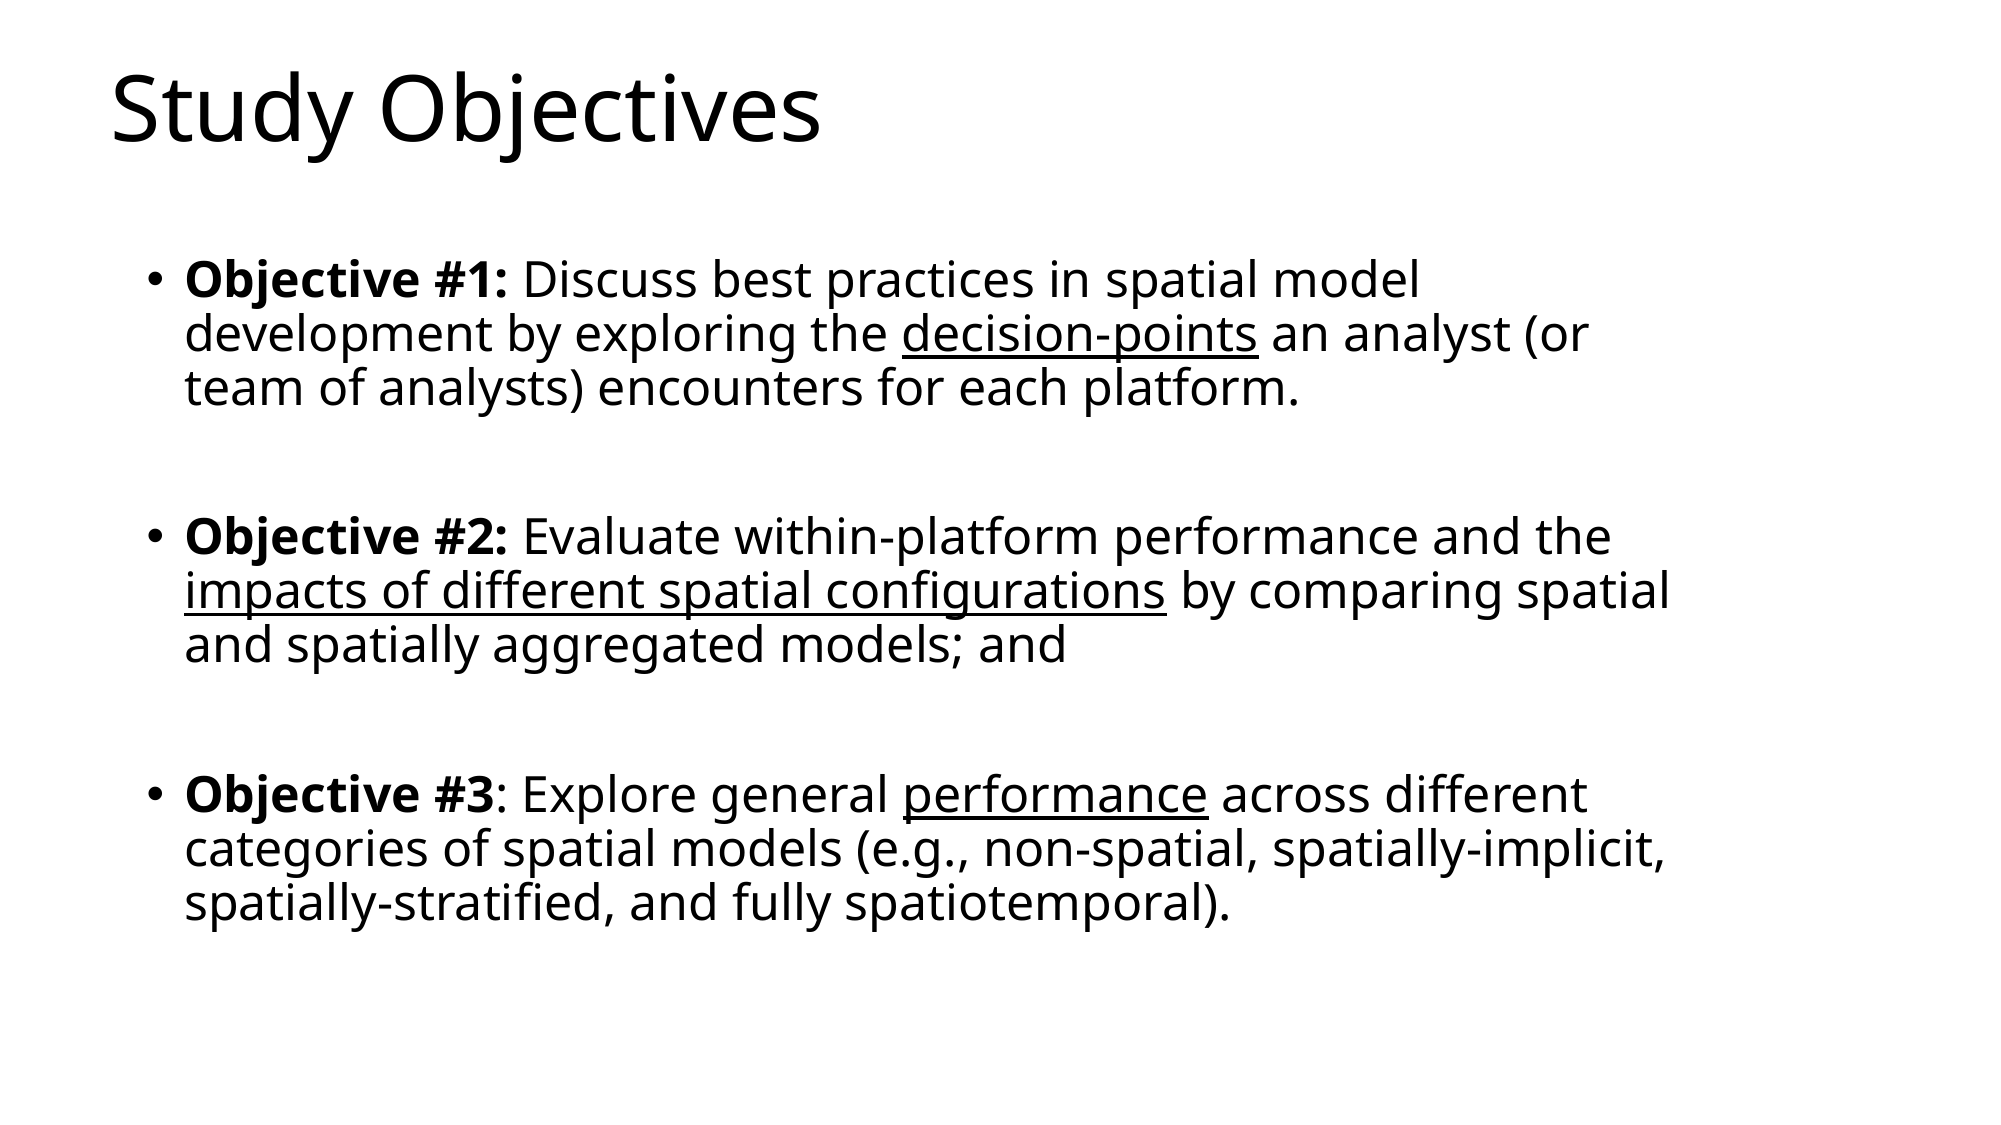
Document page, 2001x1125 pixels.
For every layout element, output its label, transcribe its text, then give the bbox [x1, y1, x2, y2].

list Objective #1: Discuss best practices in spatial model development by exploring the decision-points an analyst (or team of analysts) encounters for each platform. Objective #2: Evaluate within-platform performance and the impacts of different spatial configurations by comparing spatial and spatially aggregated models; and Objective #3: Explore general performance across different categories of spatial models (e.g., non-spatial, spatially-implicit, spatially-stratified, and fully spatiotemporal). [131, 246, 1708, 954]
title Study Objectives [95, 2, 1821, 221]
